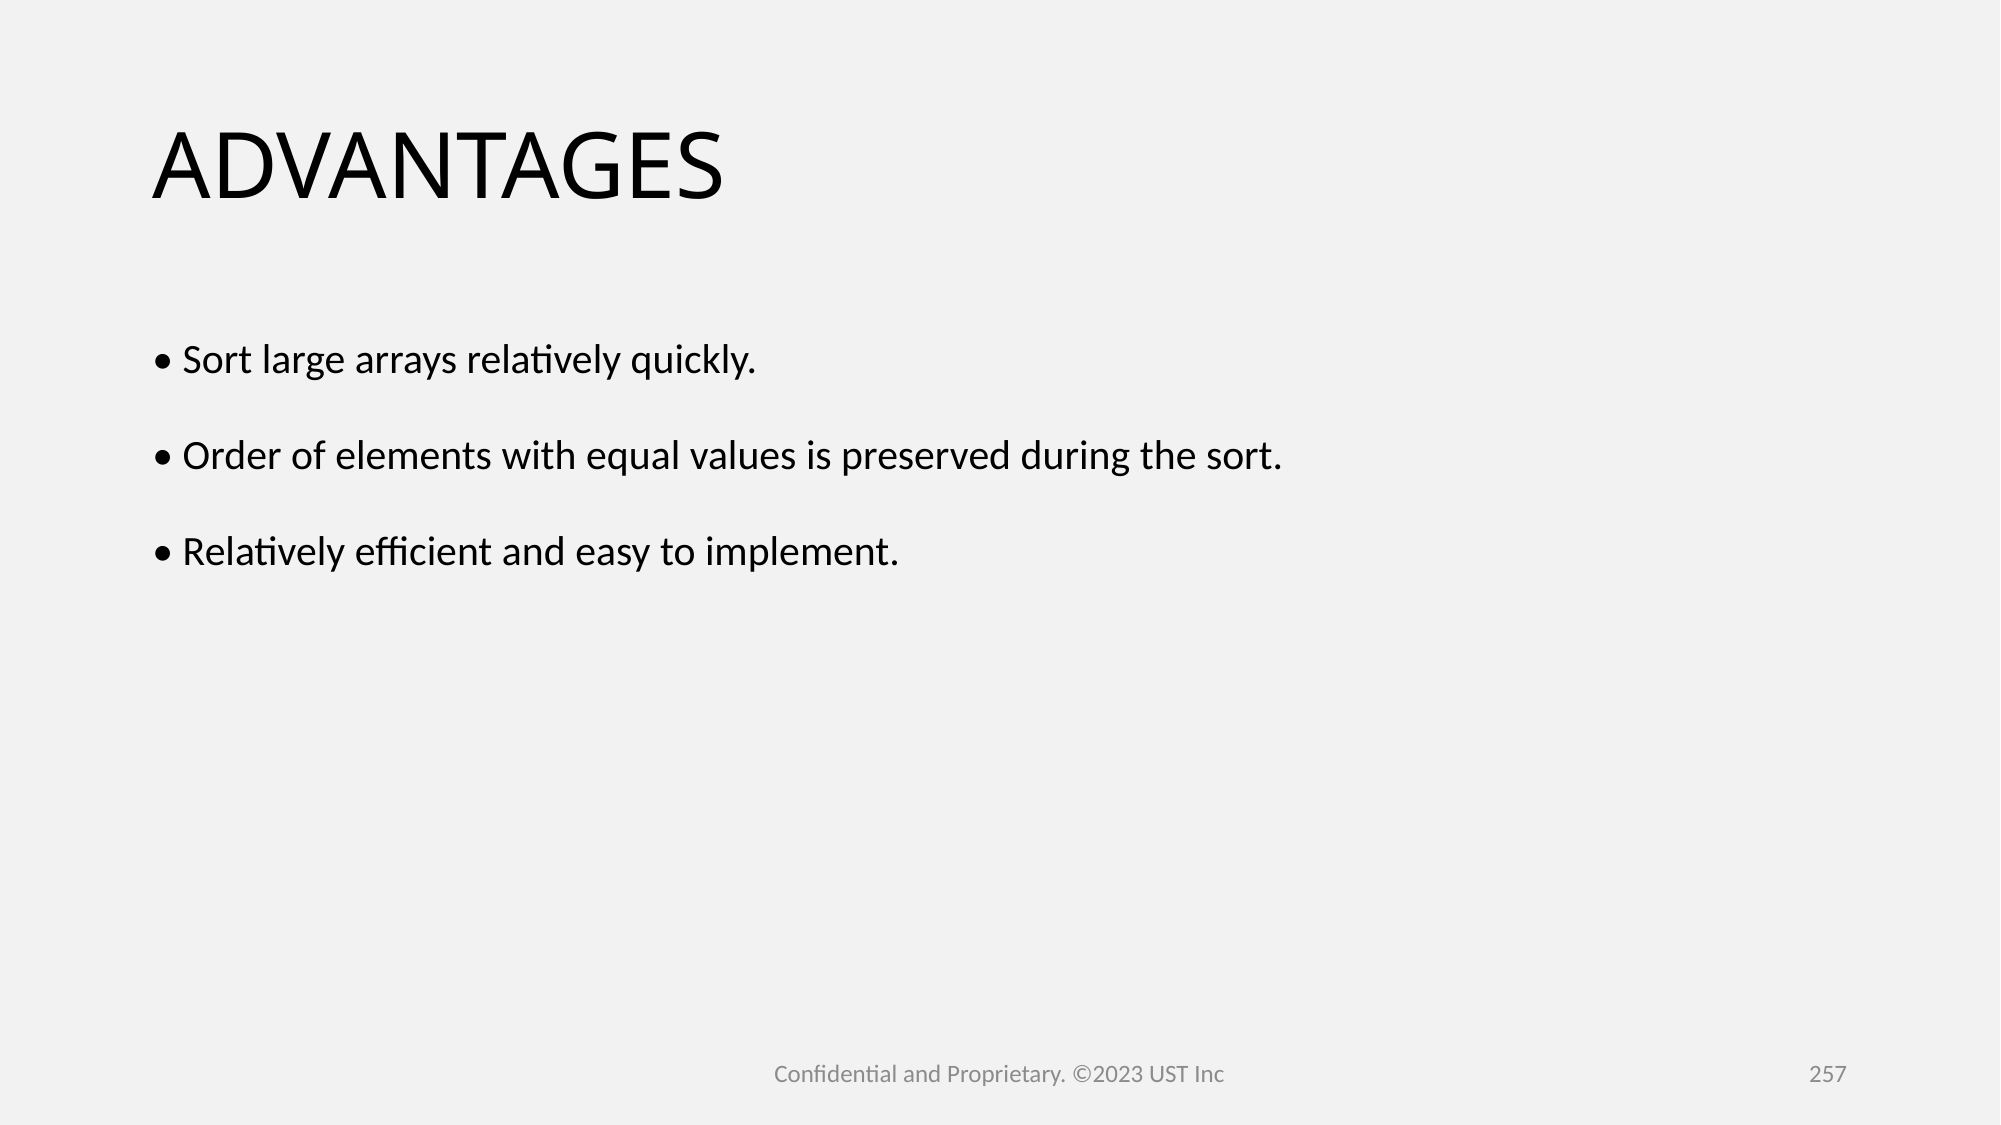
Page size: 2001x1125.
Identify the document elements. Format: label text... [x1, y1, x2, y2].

title ADVANTAGES [137, 59, 1863, 278]
list • Sort large arrays relatively quickly. • Order of elements with equal values is preserved during the sort. • Relatively efficient and easy to implement. [137, 299, 1863, 1014]
slide_number 257 [1412, 1042, 1863, 1103]
footer Confidential and Proprietary. ©2023 UST Inc [662, 1042, 1338, 1103]
